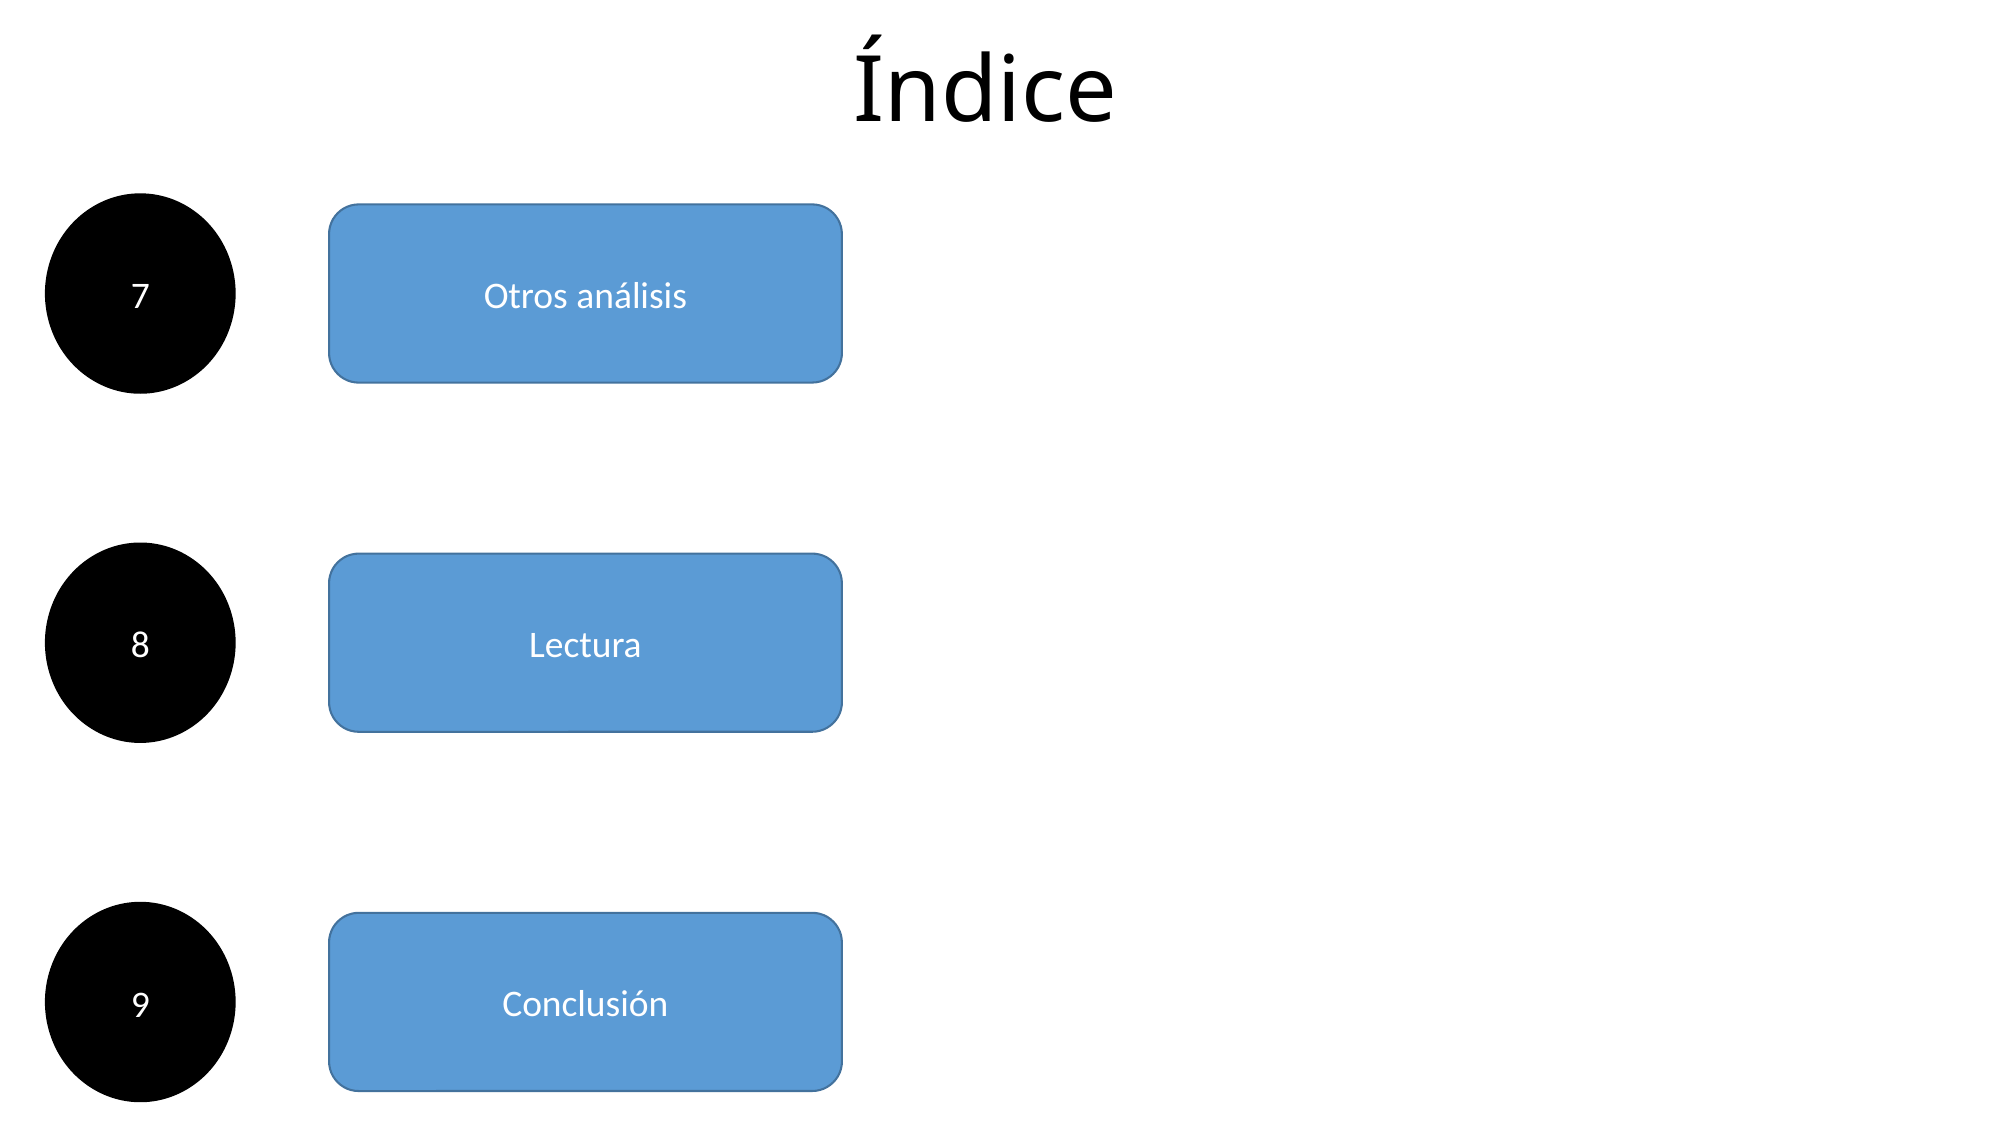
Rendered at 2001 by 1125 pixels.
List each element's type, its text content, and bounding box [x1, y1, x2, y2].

text_box Conclusión [328, 911, 843, 1093]
text_box 7 [44, 193, 236, 394]
text_box 9 [44, 901, 236, 1103]
text_box Lectura [328, 552, 843, 733]
title Índice [139, 18, 1832, 165]
text_box 8 [44, 542, 236, 743]
text_box Otros análisis [328, 203, 843, 384]
